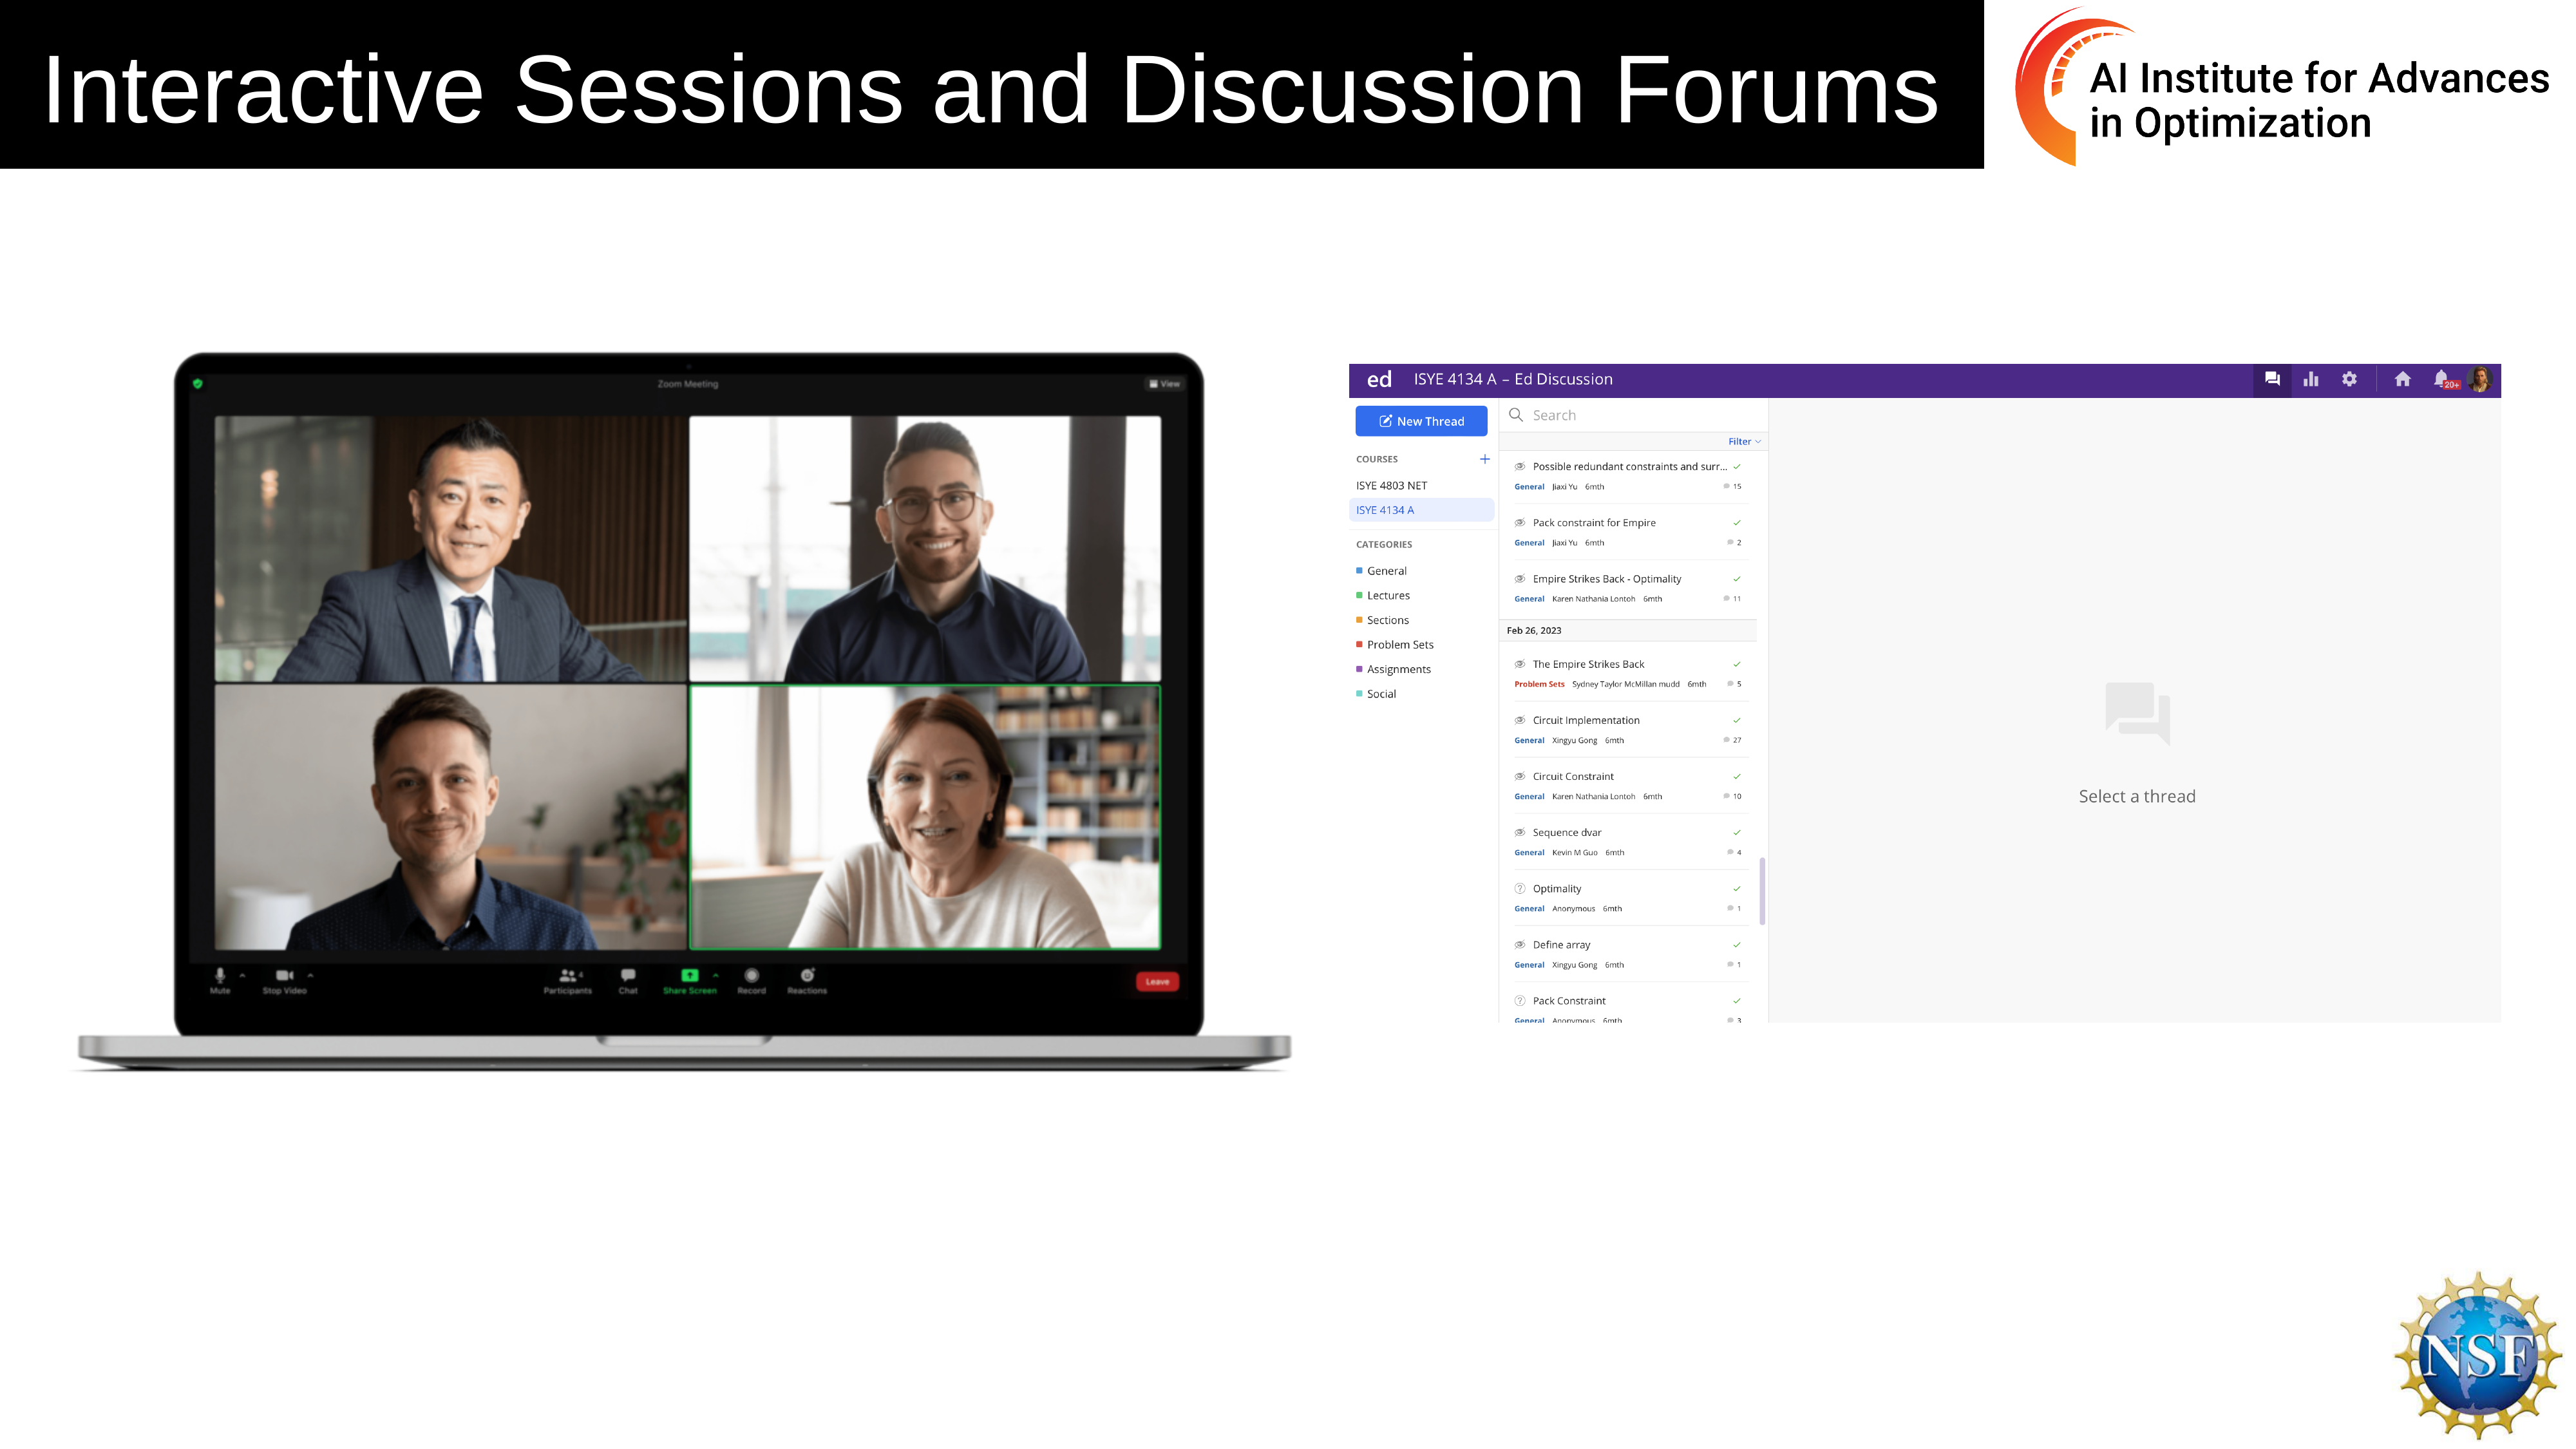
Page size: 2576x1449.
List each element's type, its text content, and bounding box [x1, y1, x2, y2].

picture [2392, 1268, 2565, 1443]
picture [0, 282, 2501, 1167]
picture [2015, 6, 2549, 167]
title Interactive Sessions and Discussion Forums [0, 0, 1984, 169]
